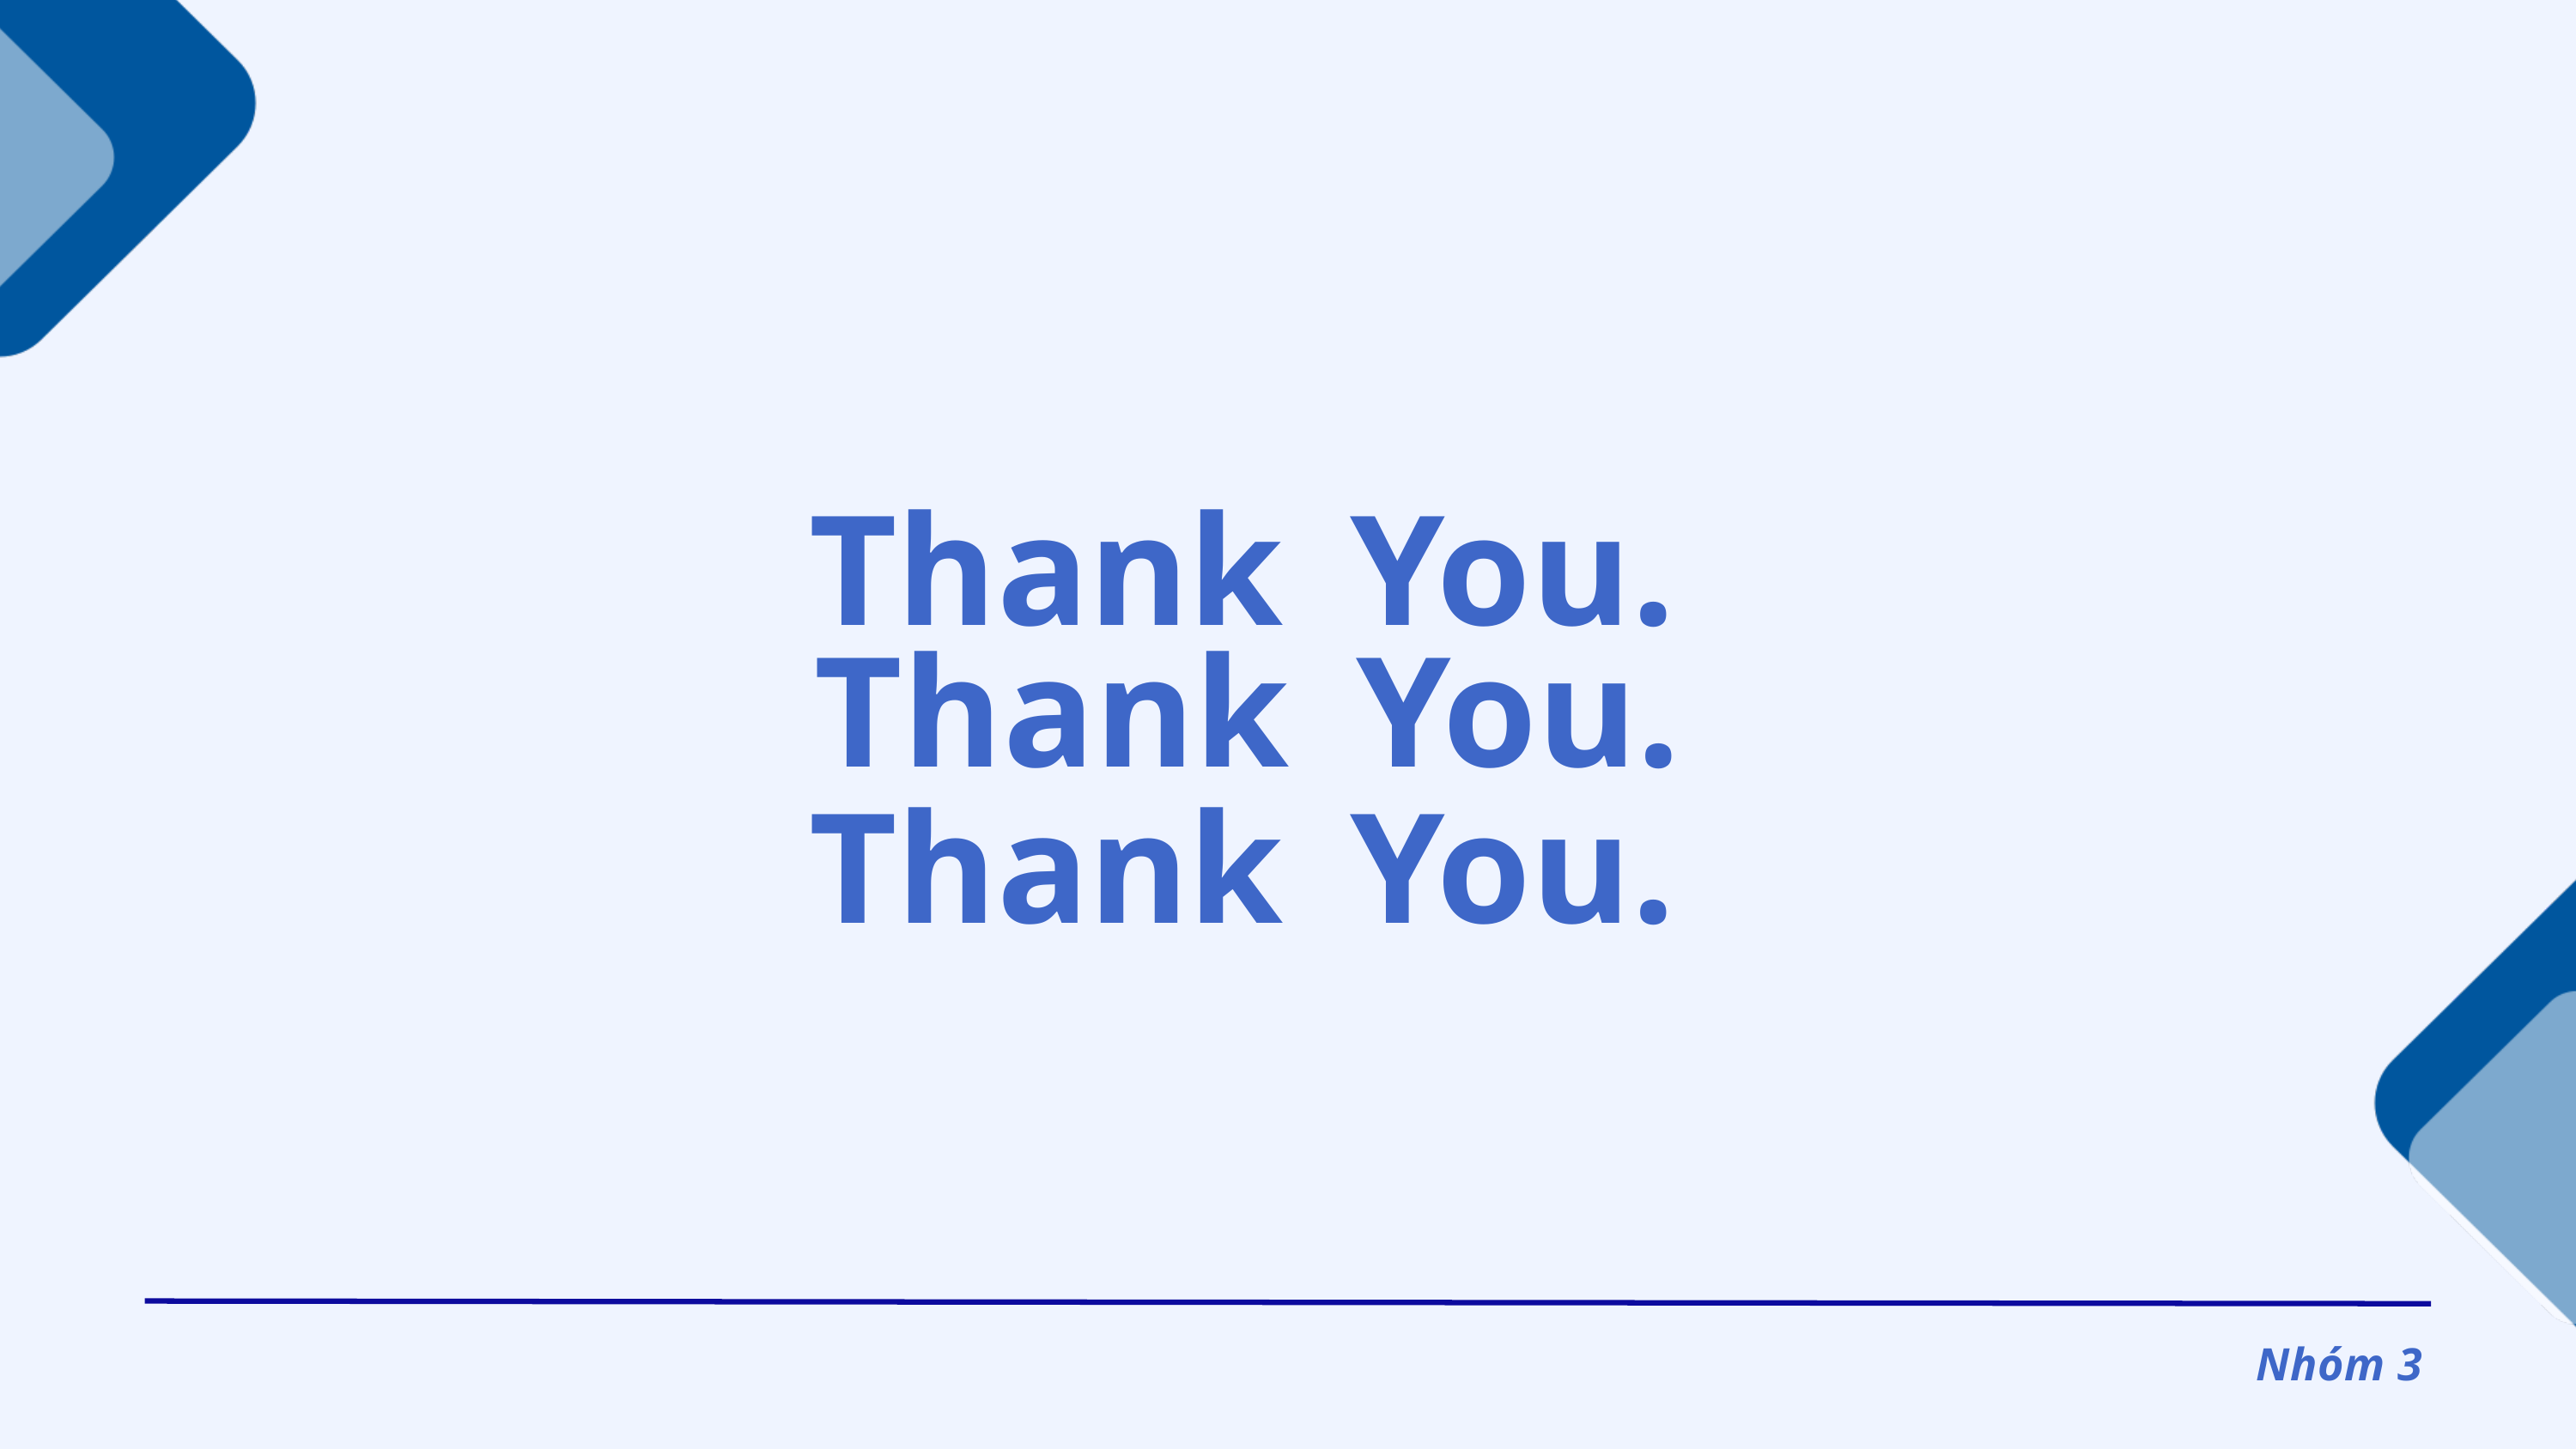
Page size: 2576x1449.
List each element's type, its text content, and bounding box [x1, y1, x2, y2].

text_box [2369, 844, 2576, 1363]
text_box You. [1351, 520, 1761, 656]
text_box You. [1351, 818, 1761, 955]
text_box [0, 0, 262, 363]
text_box Thank [809, 520, 1351, 656]
text_box You. [1356, 662, 1767, 797]
text_box Thank [809, 818, 1351, 955]
text_box Nhóm 3 [2247, 1336, 2432, 1390]
text_box Thank [815, 662, 1356, 797]
